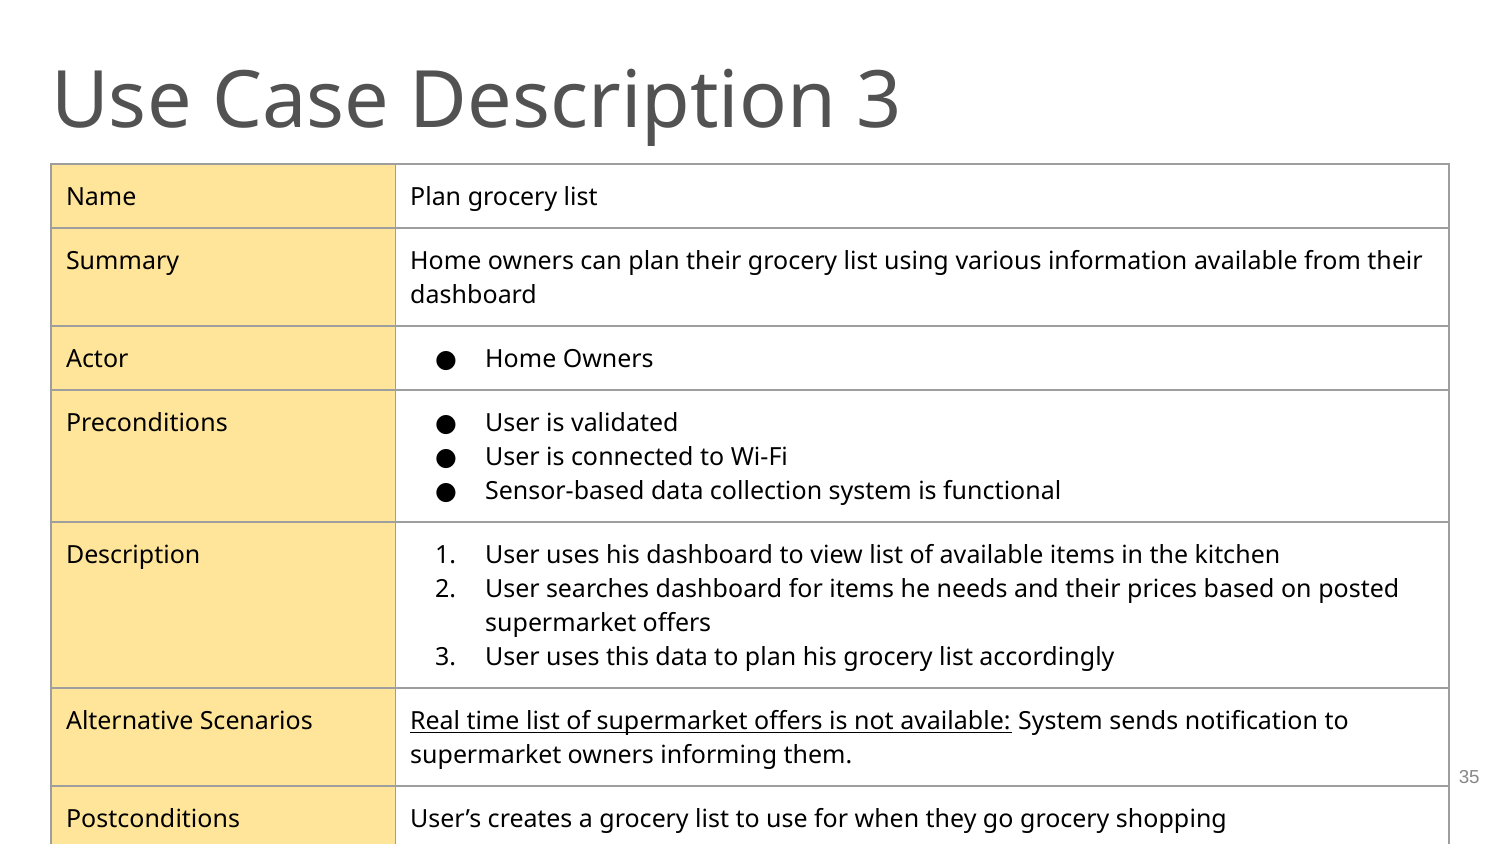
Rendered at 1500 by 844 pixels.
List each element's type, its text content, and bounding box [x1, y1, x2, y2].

table_cell Alternative Scenarios [52, 689, 395, 785]
table_header Name [52, 165, 395, 227]
table_cell User uses his dashboard to view list of available items in the kitchen User searches dashboard for items he needs and their prices based on posted supermarket offers User uses this data to plan his grocery list accordingly [396, 523, 1448, 687]
table_cell Summary [52, 229, 395, 325]
table_header Plan grocery list [396, 165, 1448, 227]
table_cell Actor [52, 327, 395, 389]
table_cell Postconditions [52, 787, 395, 844]
table_cell Real time list of supermarket offers is not available: System sends notification to supermarket owners informing them. [396, 689, 1448, 785]
table_cell Home Owners [396, 327, 1448, 389]
title Use Case Description 3 [51, 48, 1449, 142]
table_cell User’s creates a grocery list to use for when they go grocery shopping [396, 787, 1448, 844]
table_cell User is validated User is connected to Wi-Fi Sensor-based data collection system is functional [396, 391, 1448, 521]
slide_number ‹#› [1389, 764, 1480, 830]
table_cell Preconditions [52, 391, 395, 521]
table_cell Home owners can plan their grocery list using various information available from their dashboard [396, 229, 1448, 325]
table_cell Description [52, 523, 395, 687]
